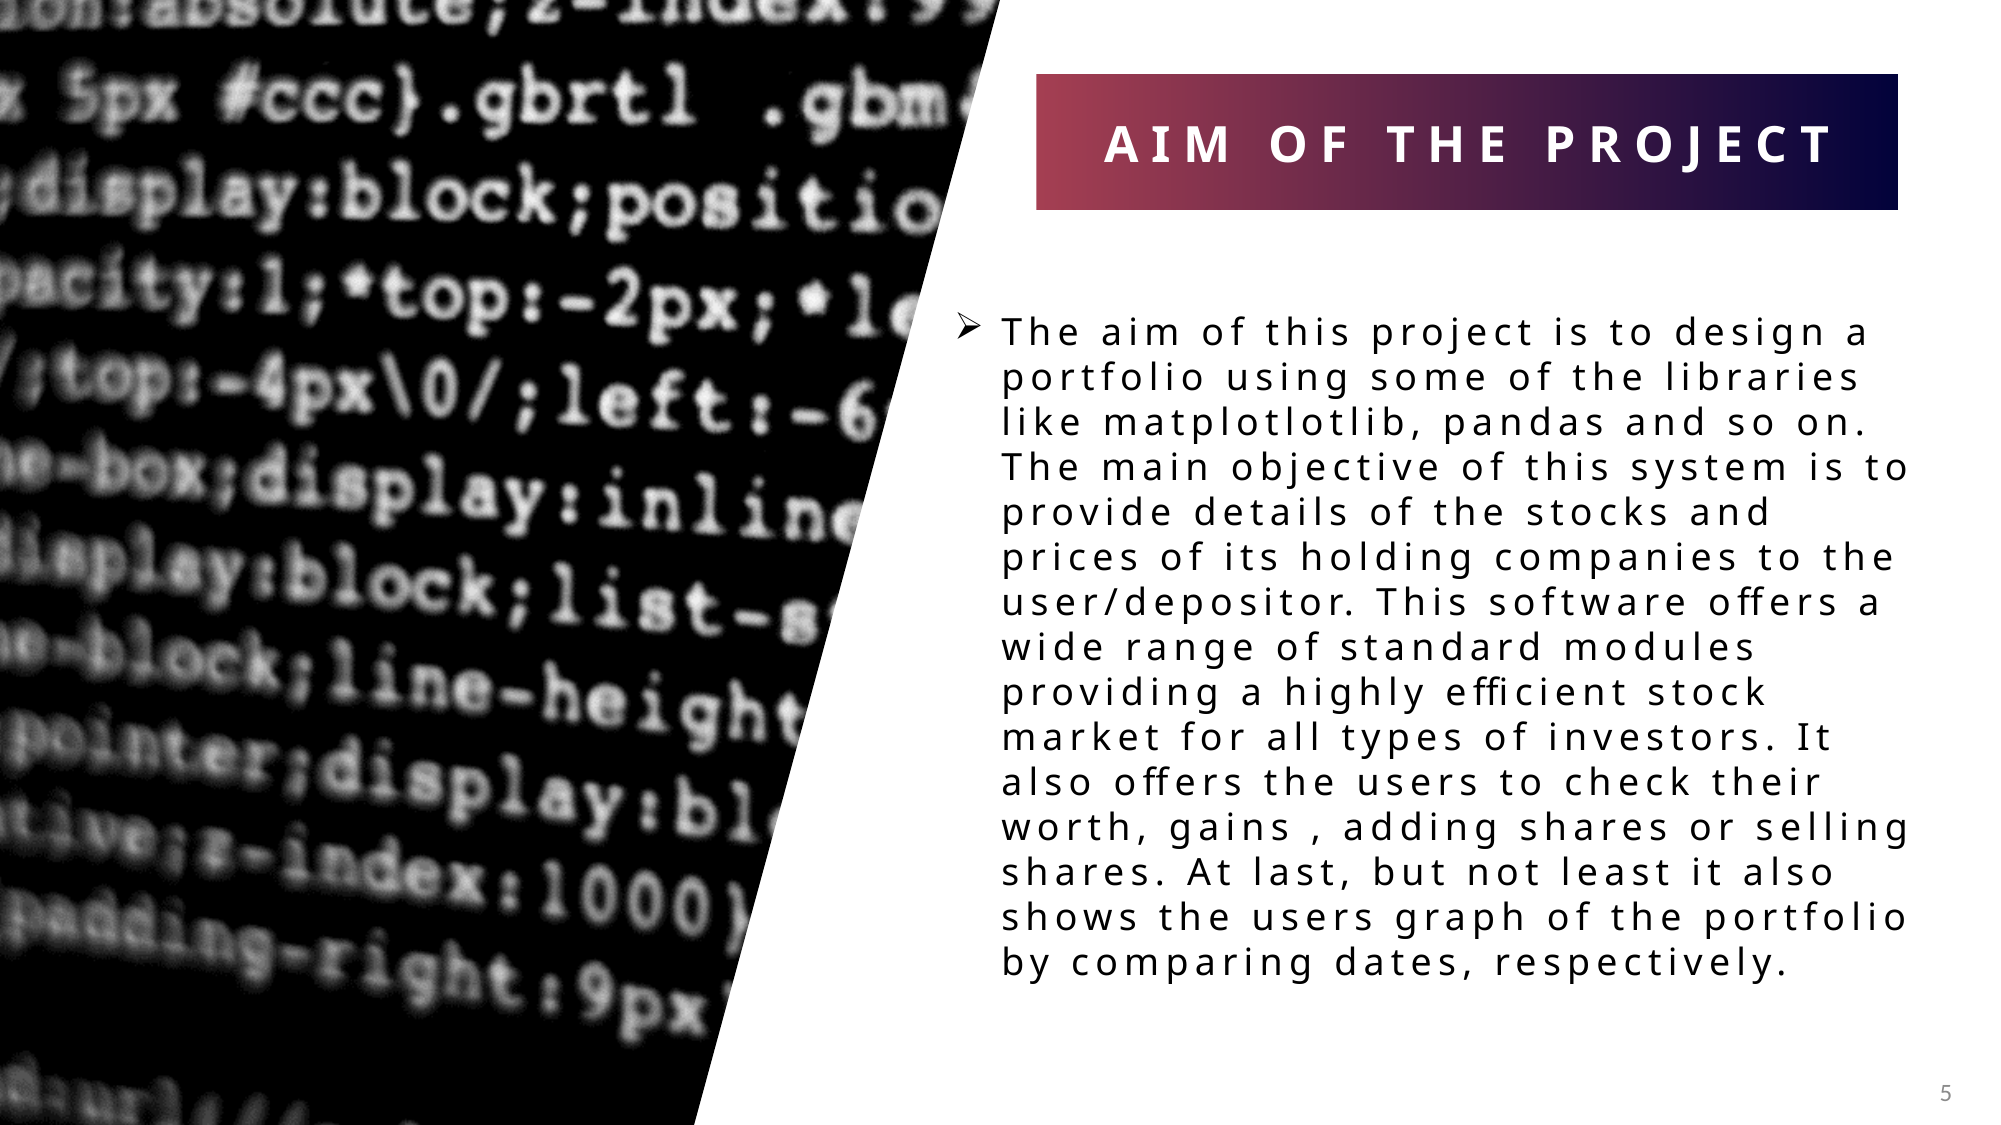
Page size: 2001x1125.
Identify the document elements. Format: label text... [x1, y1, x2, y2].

picture [0, 0, 1000, 1125]
slide_number 5 [1894, 1061, 1968, 1121]
title The aim of this project is to design a portfolio using some of the libraries like matplotlotlib, pandas and so on. The main objective of this system is to provide details of the stocks and prices of its holding companies to the user/depositor. This software offers a wide range of standard modules providing a highly efficient stock market for all types of investors. It also offers the users to check their worth, gains , adding shares or selling shares. At last, but not least it also shows the users graph of the portfolio by comparing dates, respectively. [1000, 252, 1940, 991]
list AIM OF THE PROJECT [1036, 74, 1898, 210]
